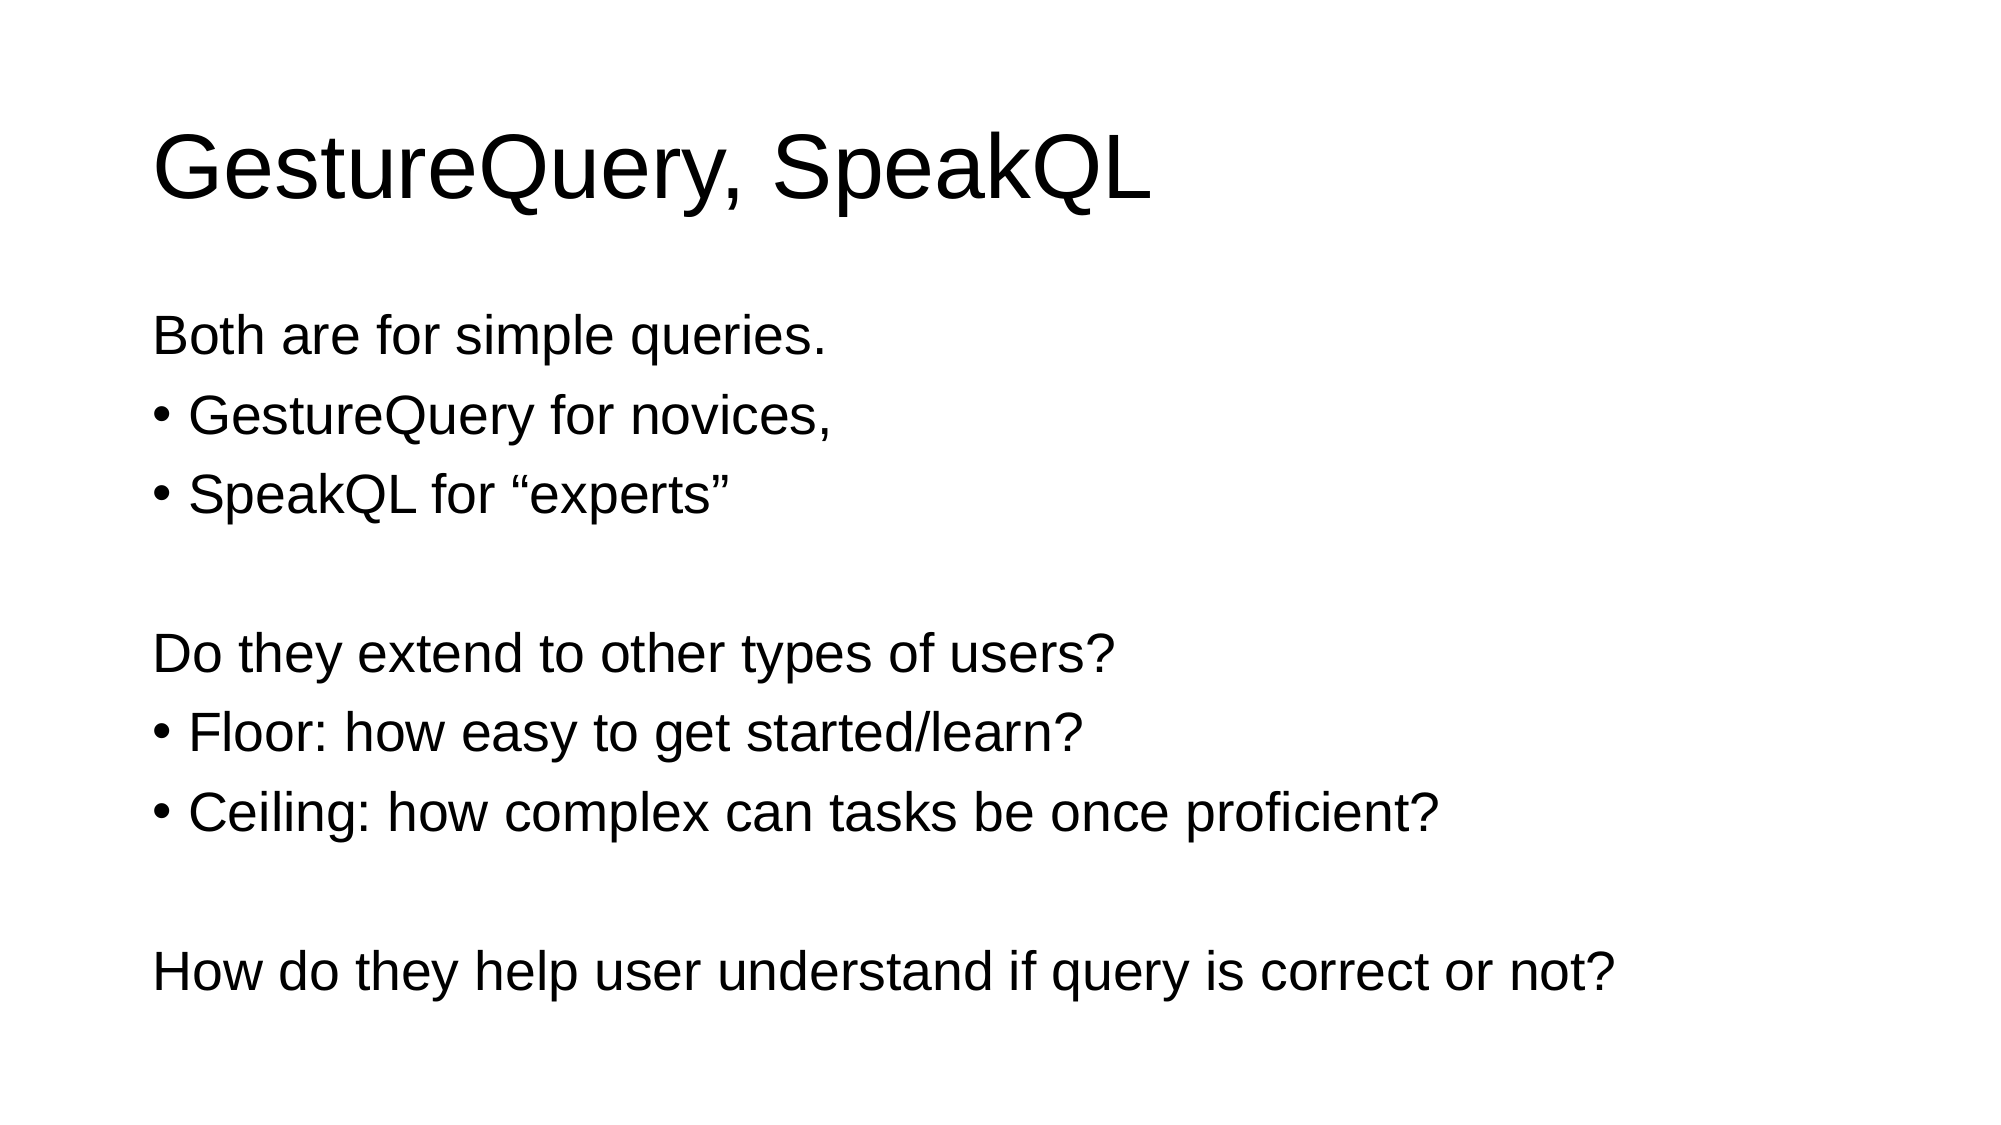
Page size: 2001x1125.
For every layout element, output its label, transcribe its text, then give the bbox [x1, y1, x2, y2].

title GestureQuery, SpeakQL [137, 59, 1863, 278]
list Both are for simple queries. GestureQuery for novices, SpeakQL for “experts” Do they extend to other types of users? Floor: how easy to get started/learn? Ceiling: how complex can tasks be once proficient? How do they help user understand if query is correct or not? [137, 299, 1863, 1014]
